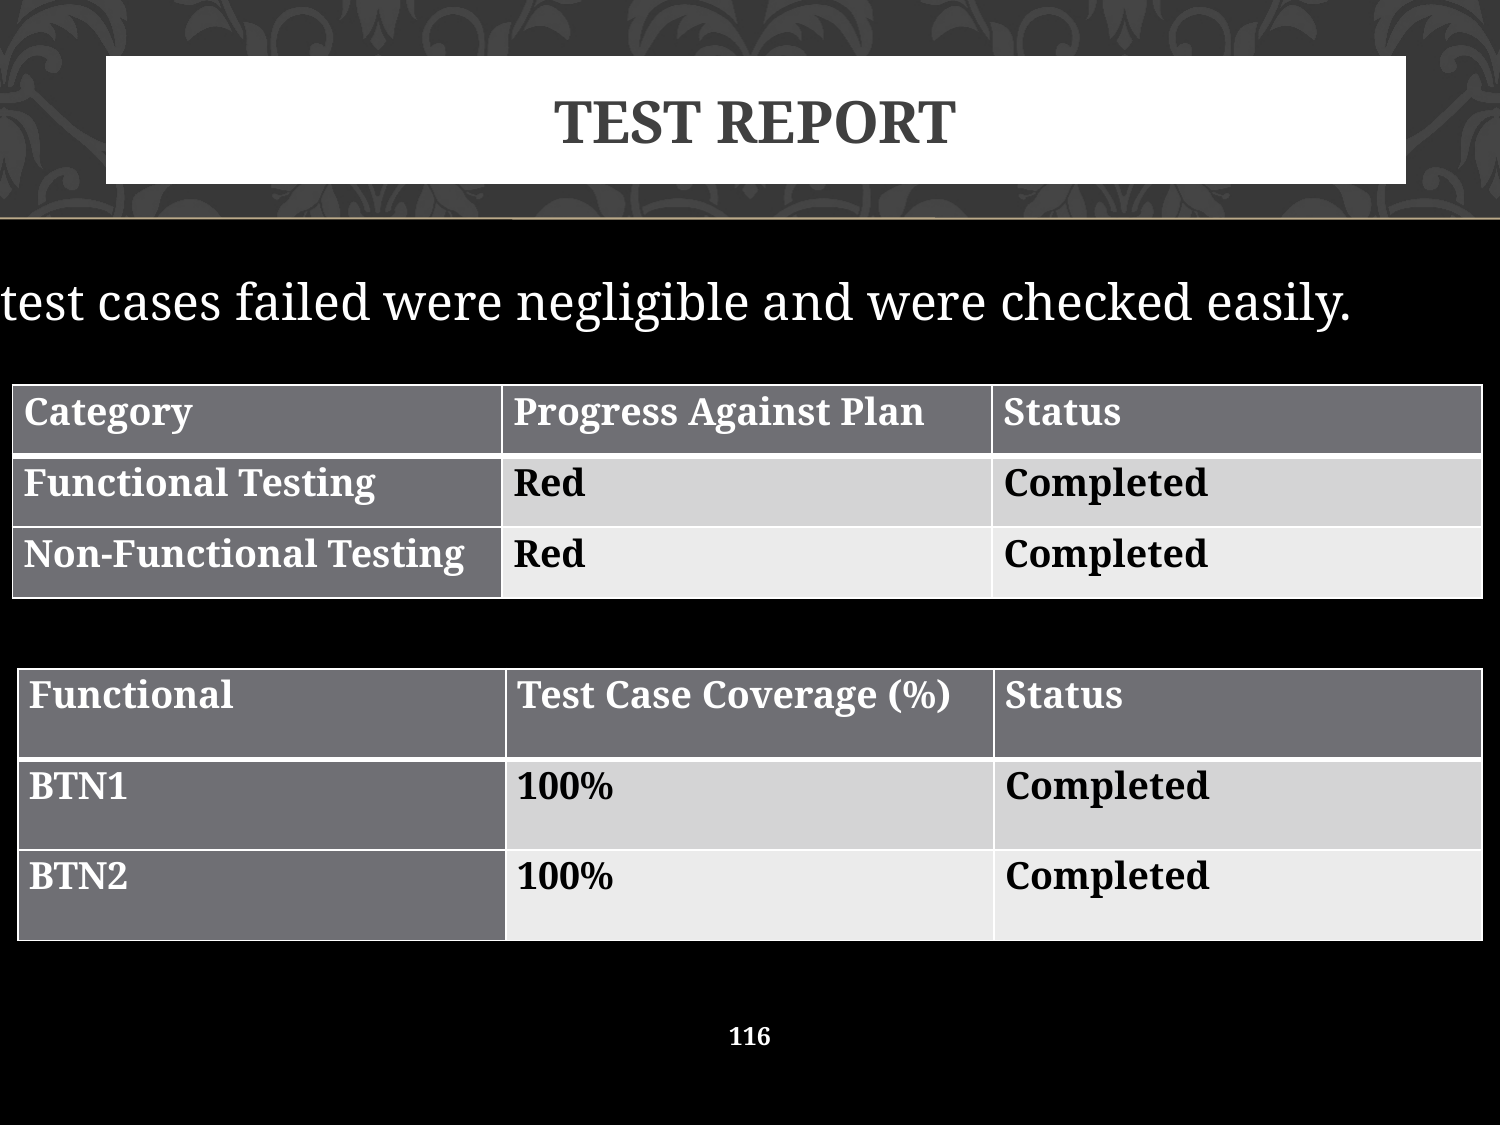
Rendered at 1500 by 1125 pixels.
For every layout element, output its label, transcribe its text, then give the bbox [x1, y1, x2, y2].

table_cell Functional Testing [13, 459, 501, 526]
table_cell Completed [995, 851, 1481, 940]
text_box The test cases failed were negligible and were checked easily. [0, 262, 1368, 338]
table_cell Completed [995, 762, 1481, 849]
table_header Status [993, 386, 1481, 453]
table_cell Completed [993, 459, 1481, 526]
table_header Category [13, 386, 501, 453]
table_cell 100% [507, 851, 993, 940]
table_cell Red [503, 459, 991, 526]
table_header Test Case Coverage (%) [507, 670, 993, 757]
table_header Functional [19, 670, 505, 757]
table_header Status [995, 670, 1481, 757]
table_cell BTN2 [19, 851, 505, 940]
table_header Progress Against Plan [503, 386, 991, 453]
slide_number 116 [662, 1012, 838, 1063]
table_cell Completed [993, 528, 1481, 597]
table_cell BTN1 [19, 762, 505, 849]
table_cell Non-Functional Testing [13, 528, 501, 597]
table_cell 100% [507, 762, 993, 849]
title Test Report [106, 56, 1406, 184]
table_cell Red [503, 528, 991, 597]
